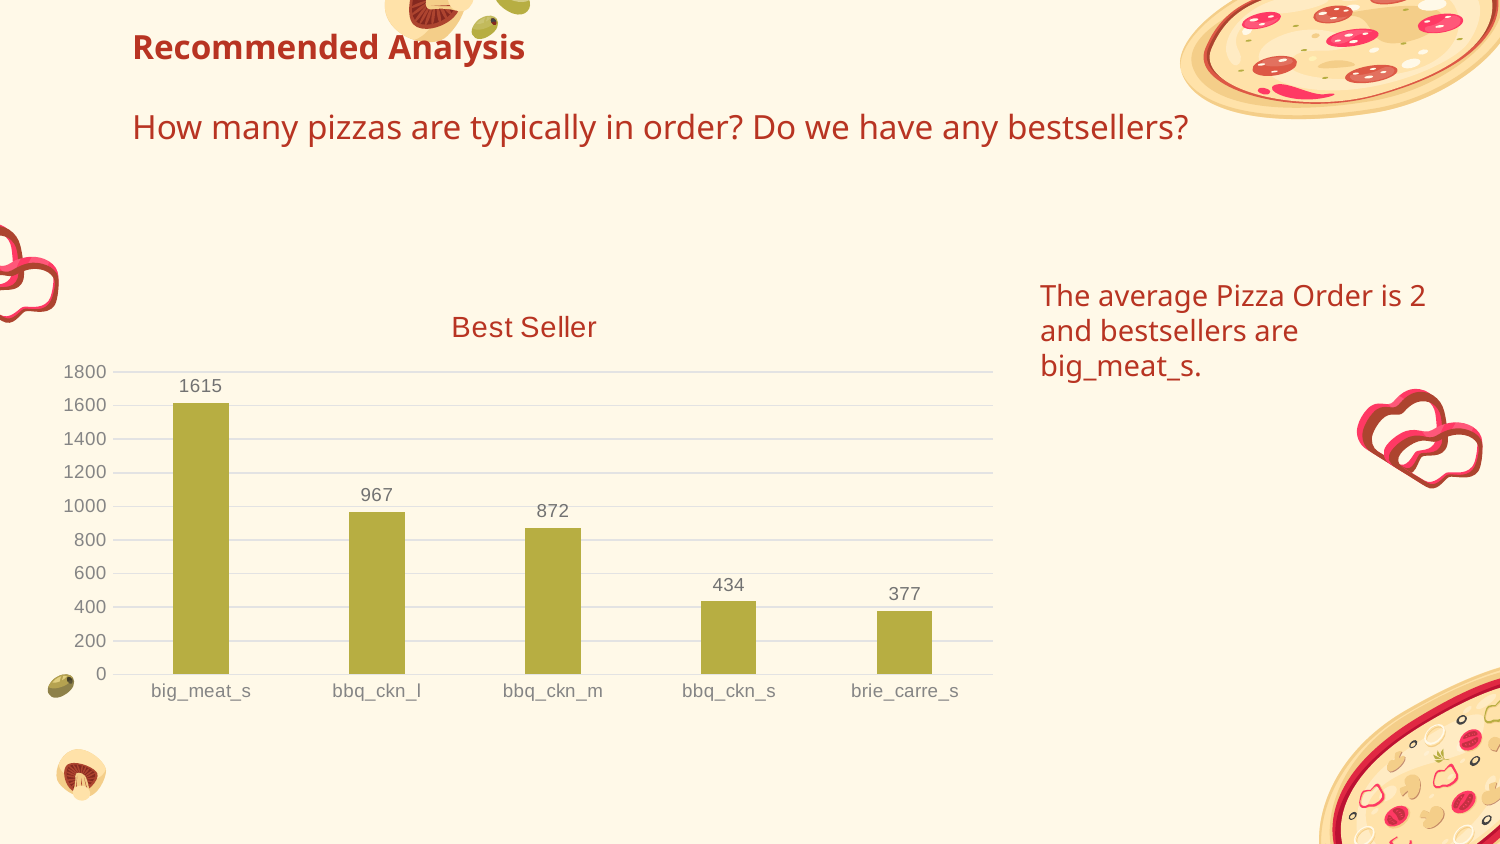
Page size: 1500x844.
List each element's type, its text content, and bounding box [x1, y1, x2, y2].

text_box The average Pizza Order is 2 and bestsellers are big_meat_s. [1025, 269, 1442, 425]
title Recommended Analysis How many pizzas are typically in order? Do we have any bestsellers? [116, 10, 1383, 108]
chart [43, 285, 1013, 712]
